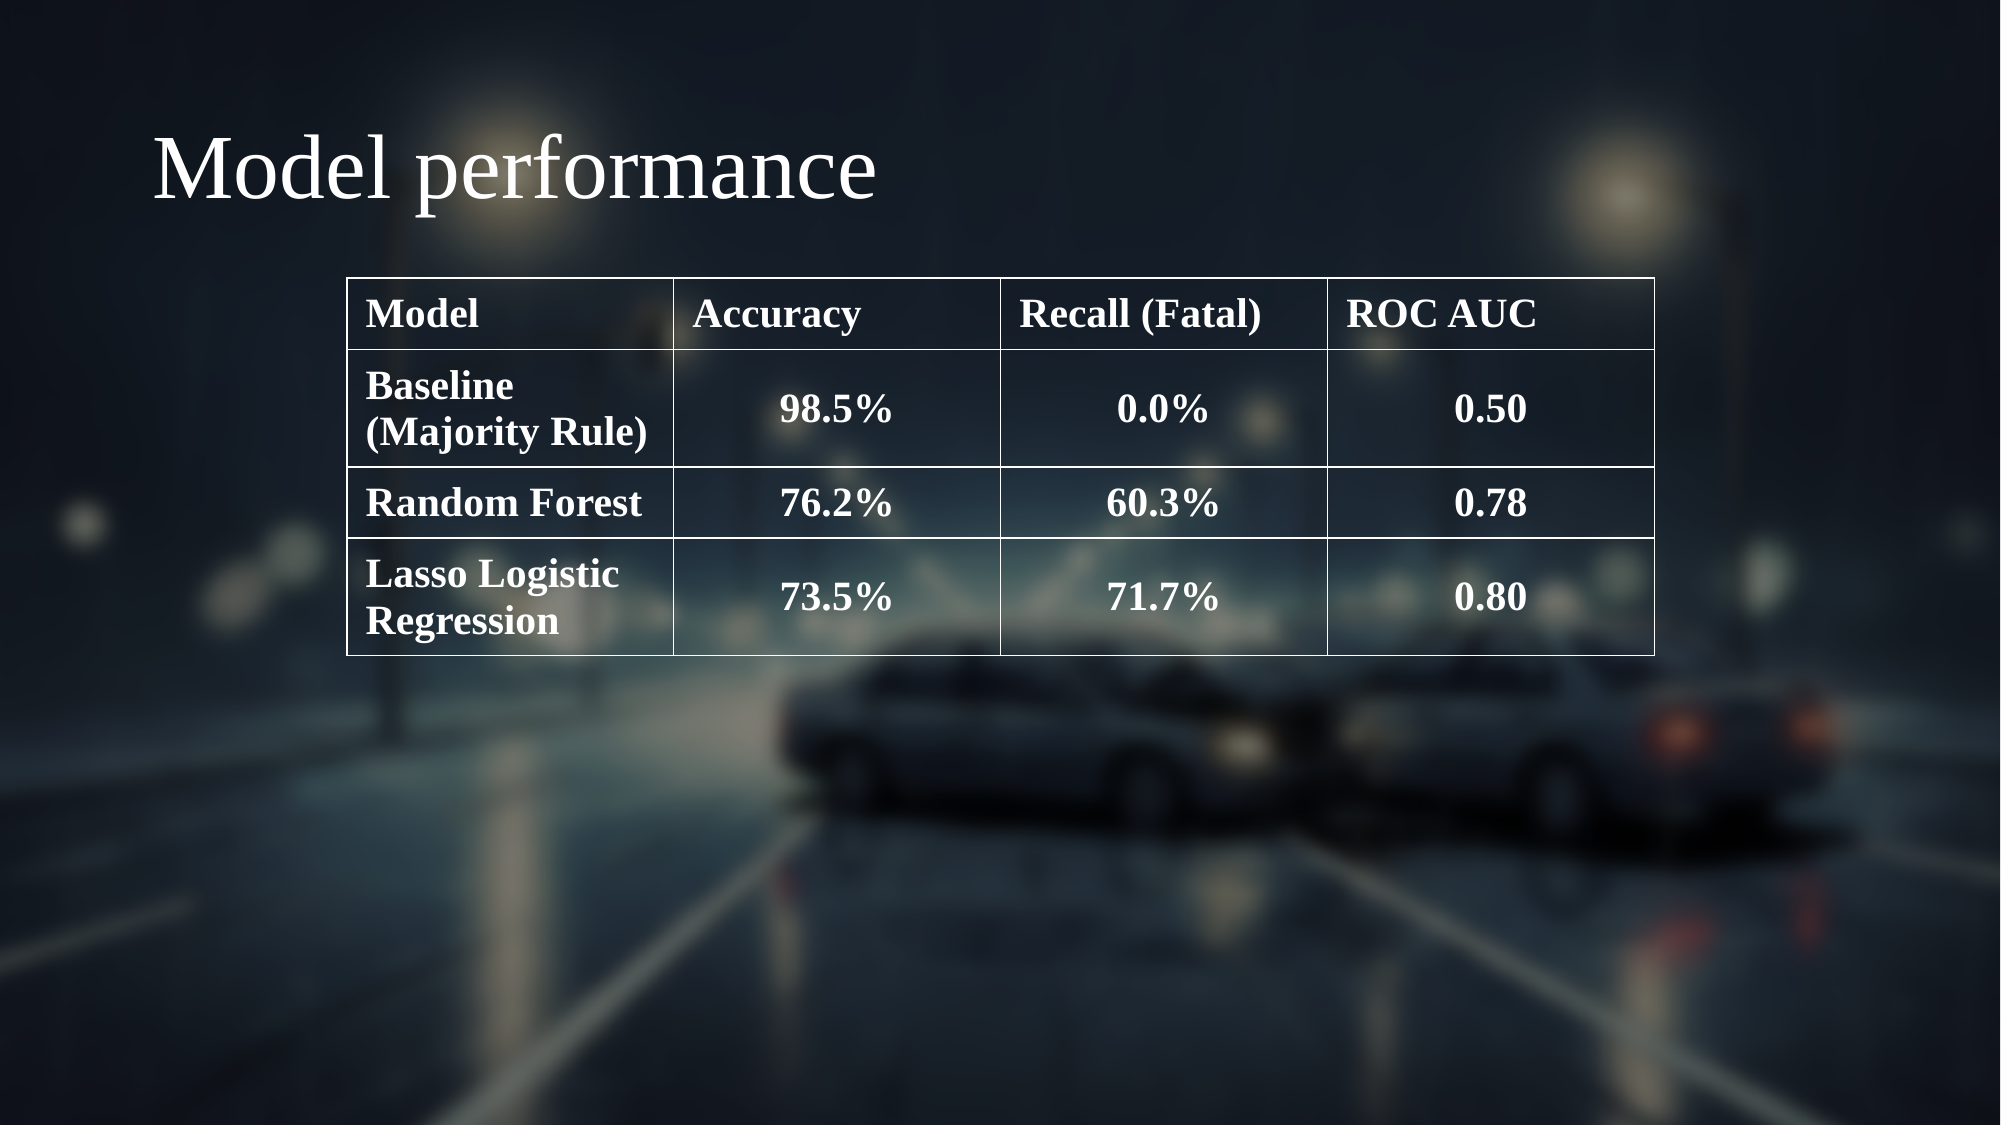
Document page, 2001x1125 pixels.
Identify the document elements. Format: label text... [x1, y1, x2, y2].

table_cell Random Forest [348, 468, 673, 537]
table_cell 98.5% [674, 350, 1000, 466]
table_cell 71.7% [1001, 539, 1327, 655]
table_cell Baseline (Majority Rule) [348, 350, 673, 466]
table_cell 0.80 [1328, 539, 1654, 655]
table_cell 73.5% [674, 539, 1000, 655]
table_header ROC AUC [1328, 279, 1654, 349]
table_header Accuracy [674, 279, 1000, 349]
table_header Recall (Fatal) [1001, 279, 1327, 349]
title Model performance [137, 59, 1863, 278]
table_cell 0.50 [1328, 350, 1654, 466]
table_header Model [348, 279, 673, 349]
picture [0, 0, 2001, 1125]
table_cell 0.0% [1001, 350, 1327, 466]
table_cell 60.3% [1001, 468, 1327, 537]
table_cell 0.78 [1328, 468, 1654, 537]
table_cell 76.2% [674, 468, 1000, 537]
table_cell Lasso Logistic Regression [348, 539, 673, 655]
